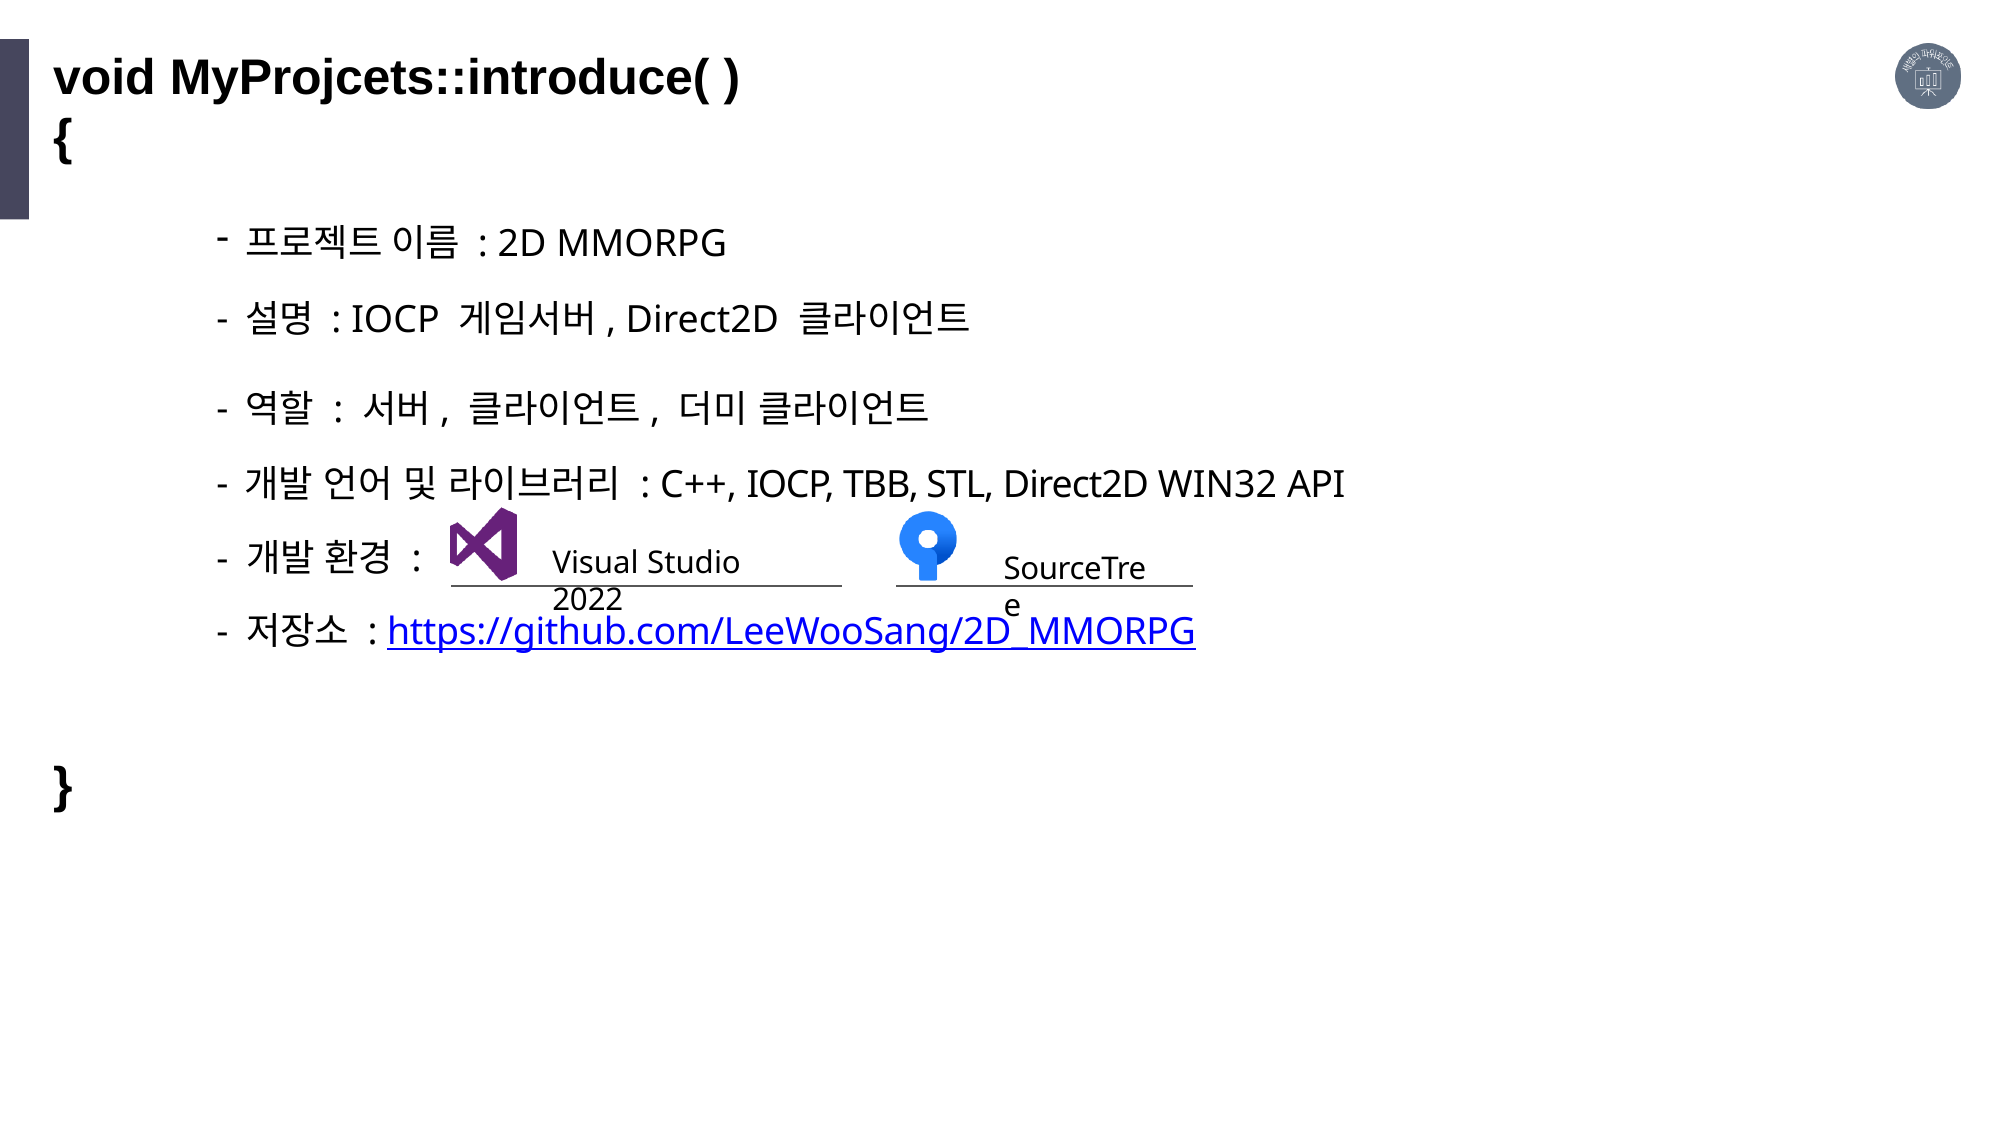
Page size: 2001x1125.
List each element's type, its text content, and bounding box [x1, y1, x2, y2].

text_box 프로젝트 이름 : 2D MMORPG 설명 : IOCP 게임서버, Direct2D 클라이언트 역할 : 서버, 클라이언트, 더미 클라이언트 개발 언어 및 라이브러리 : C++, IOCP, TBB, STL, Direct2D WIN32 API - 개발 환경 : - 저장소 : https://github.com/LeeWooSang/2D_MMORPG [214, 217, 1800, 716]
picture [1895, 43, 1961, 109]
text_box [895, 511, 1193, 588]
title void MyProjcets::introduce( ) { [51, 42, 744, 233]
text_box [449, 507, 843, 588]
text_box } [51, 750, 744, 813]
text_box [0, 39, 29, 220]
